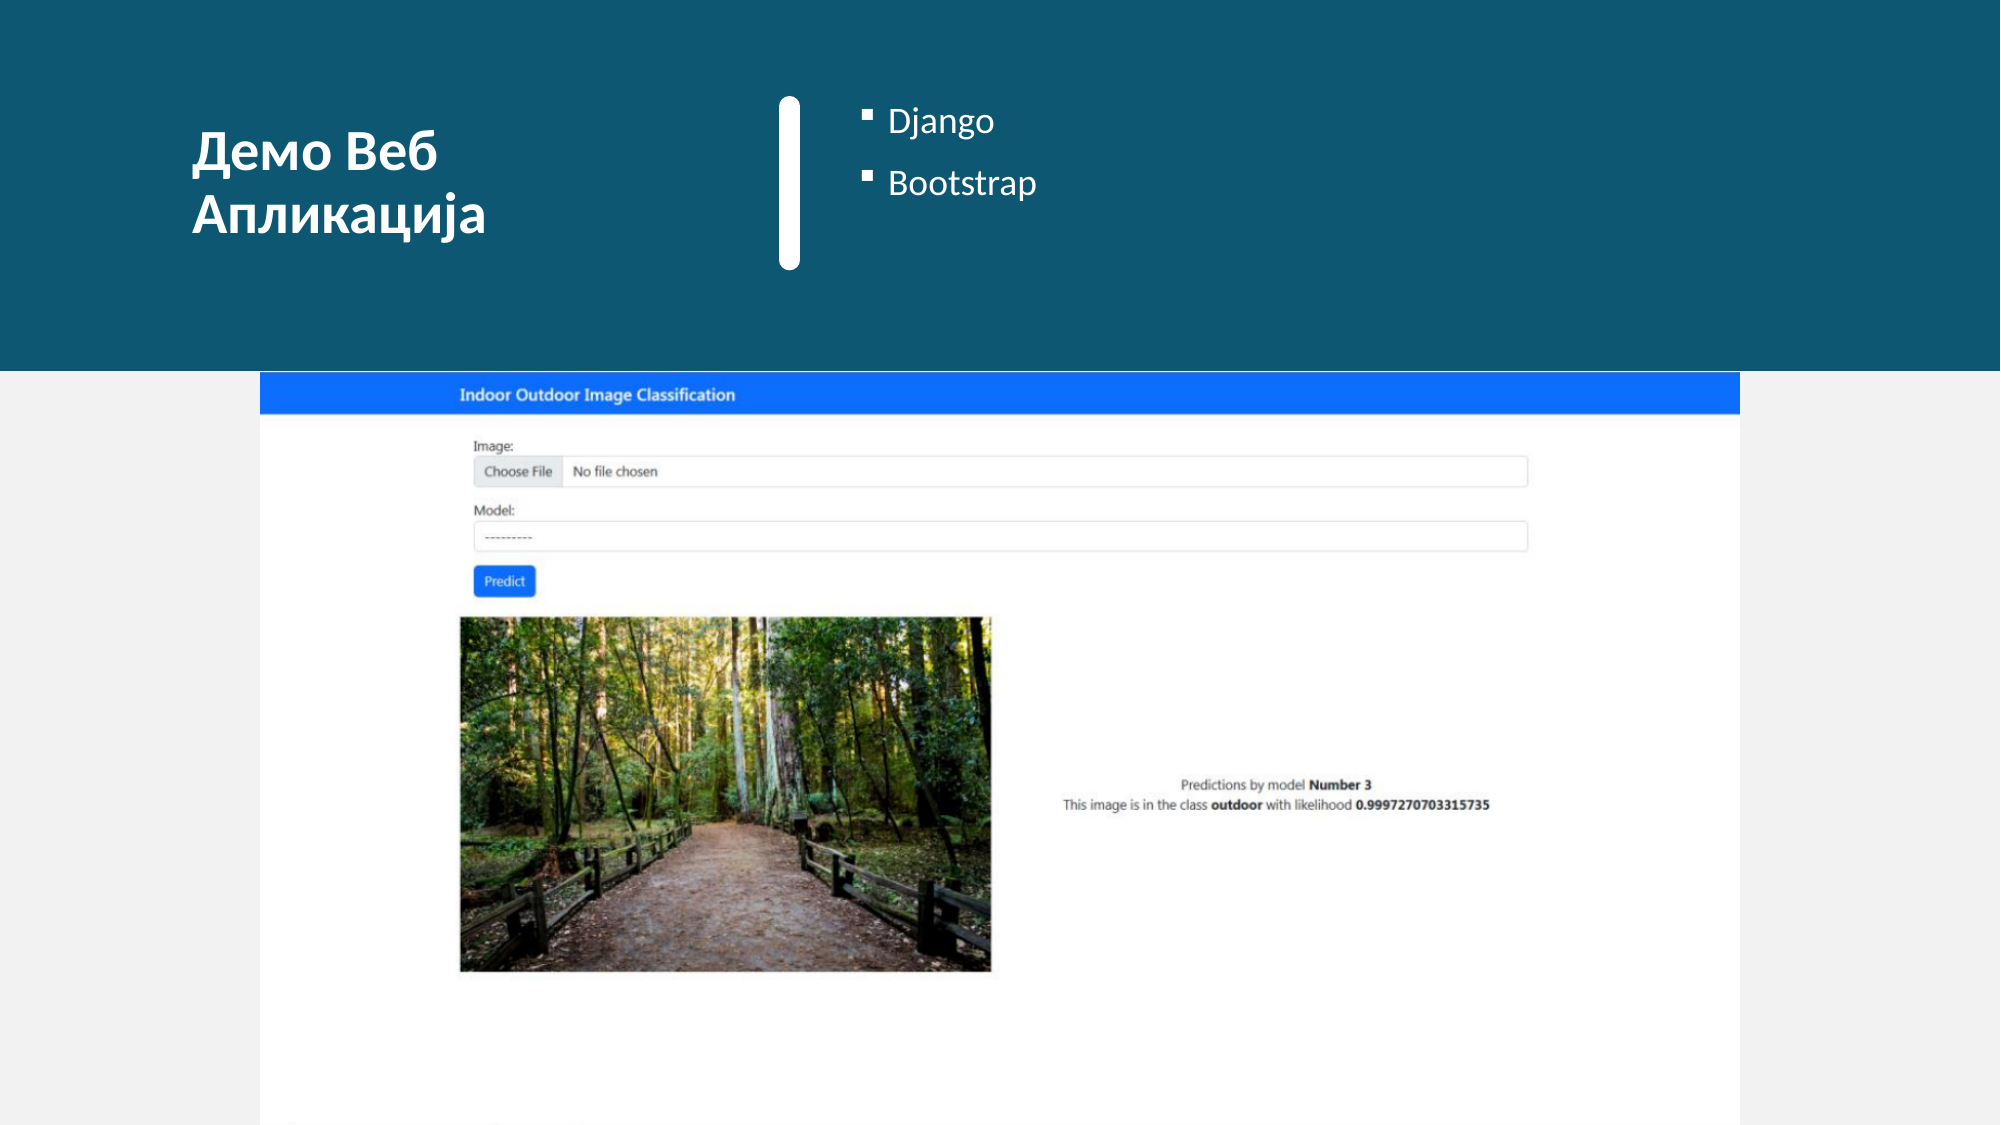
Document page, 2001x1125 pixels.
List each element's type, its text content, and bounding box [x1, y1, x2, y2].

list Демо Веб Апликација [177, 50, 736, 317]
list Django Bootstrap [843, 50, 1569, 317]
picture [0, 370, 2000, 1125]
